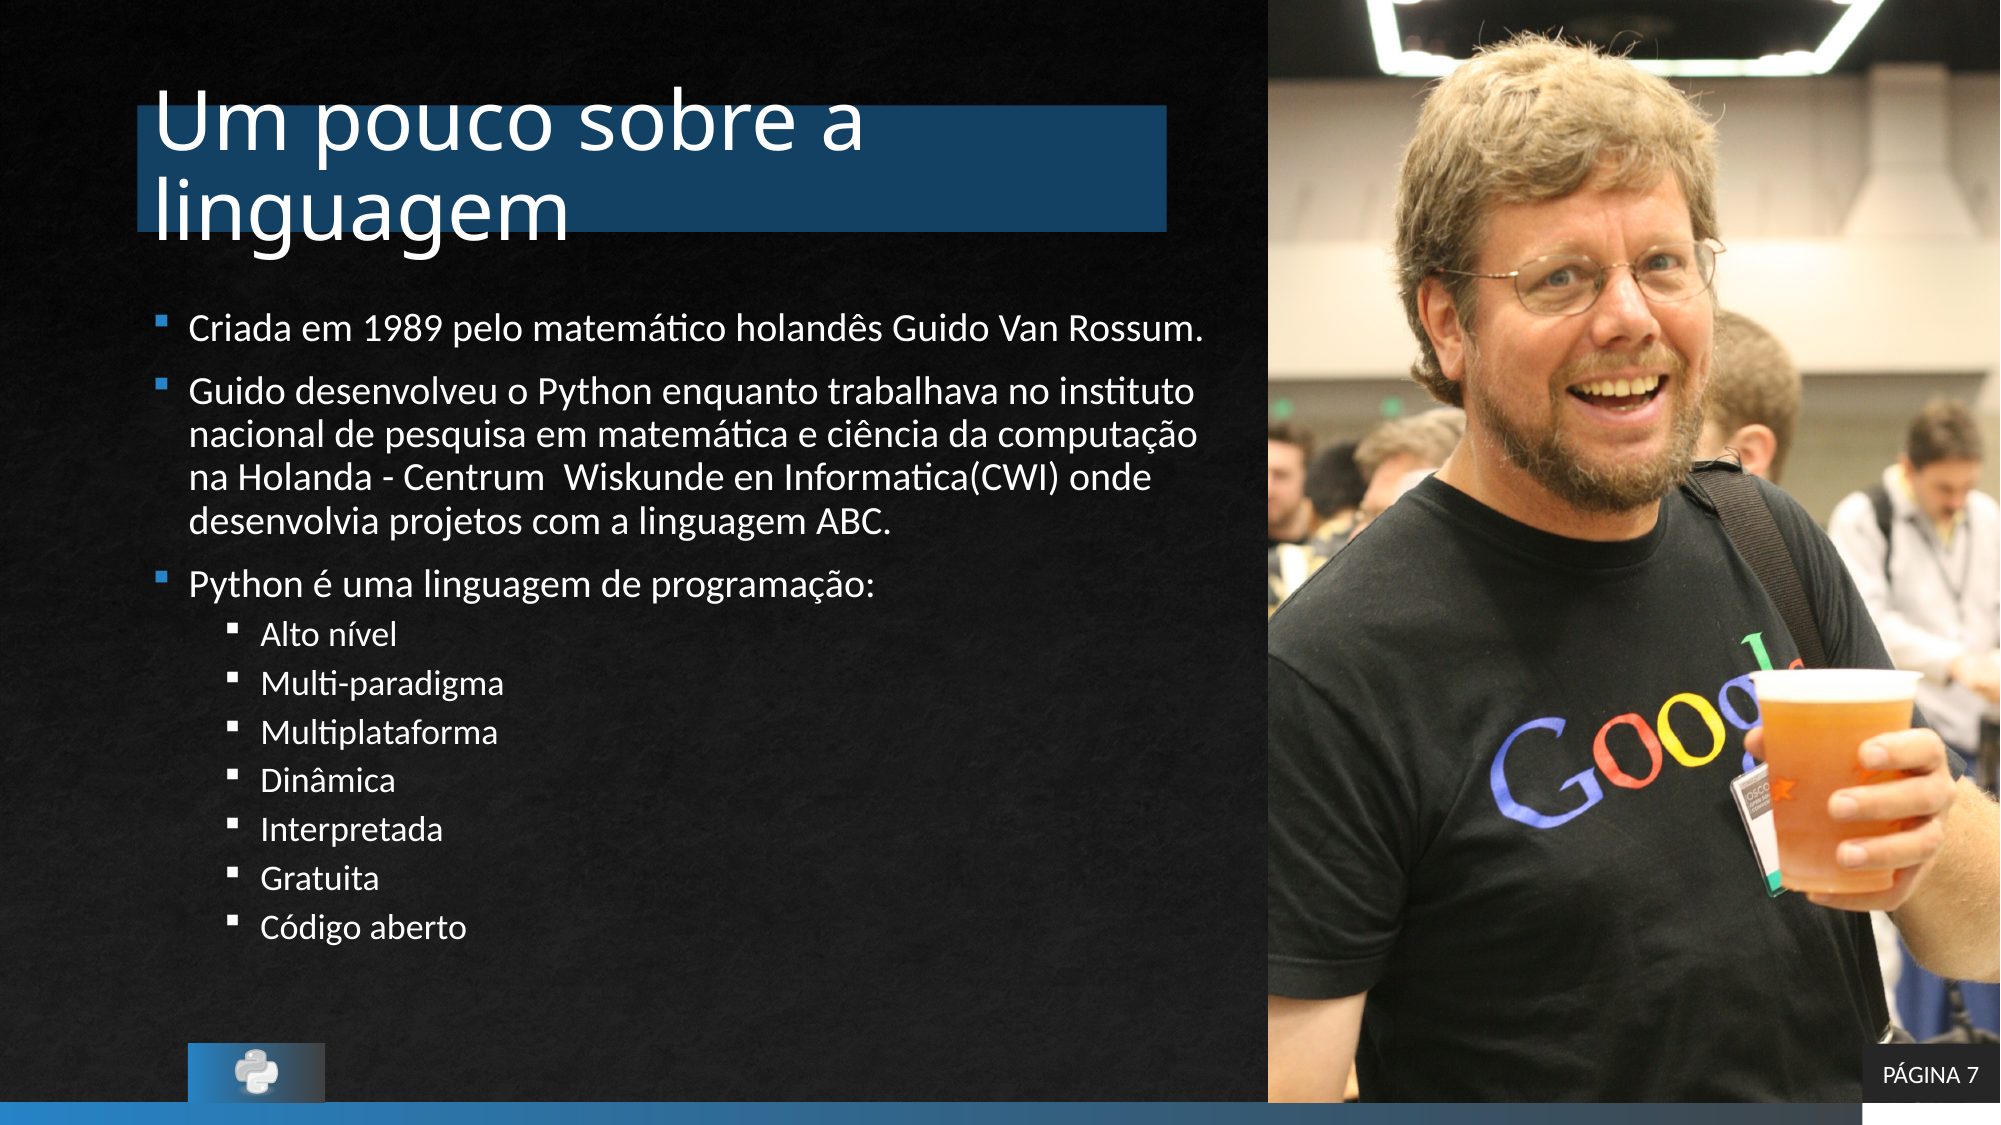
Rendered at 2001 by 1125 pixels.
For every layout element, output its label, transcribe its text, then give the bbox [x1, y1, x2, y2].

list Criada em 1989 pelo matemático holandês Guido Van Rossum. Guido desenvolveu o Python enquanto trabalhava no instituto nacional de pesquisa em matemática e ciência da computação na Holanda - Centrum Wiskunde en Informatica(CWI) onde desenvolvia projetos com a linguagem ABC. Python é uma linguagem de programação: Alto nível Multi-paradigma Multiplataforma Dinâmica Interpretada Gratuita Código aberto [137, 299, 1241, 1014]
picture [0, 0, 2000, 1103]
text_box [187, 1042, 326, 1104]
title Um pouco sobre a linguagem [137, 105, 1167, 232]
text_box [231, 1047, 282, 1099]
